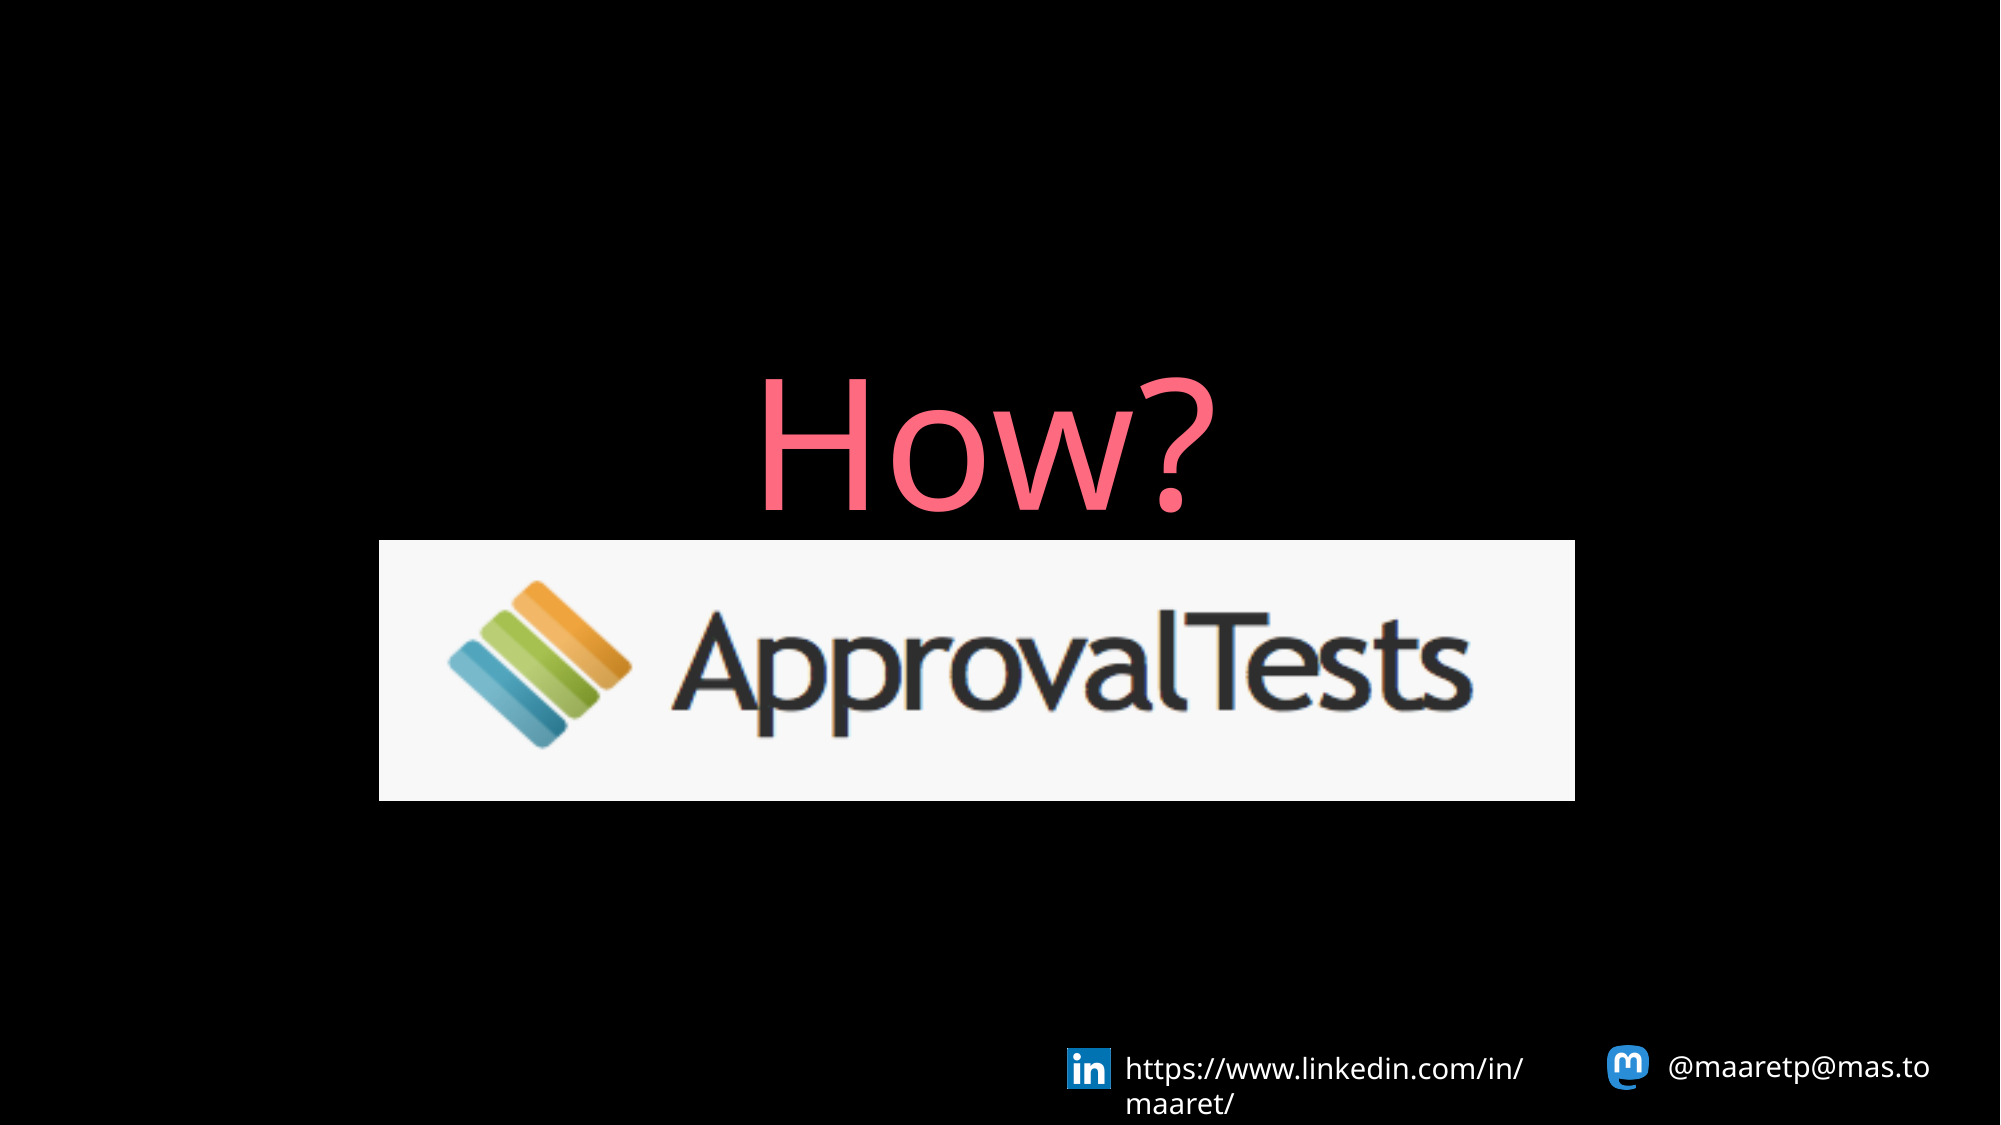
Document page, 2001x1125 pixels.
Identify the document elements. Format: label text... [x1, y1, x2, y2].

picture [1067, 1048, 1111, 1089]
text_box How? [733, 319, 1282, 539]
picture [378, 539, 1576, 802]
picture [1607, 1045, 1649, 1090]
